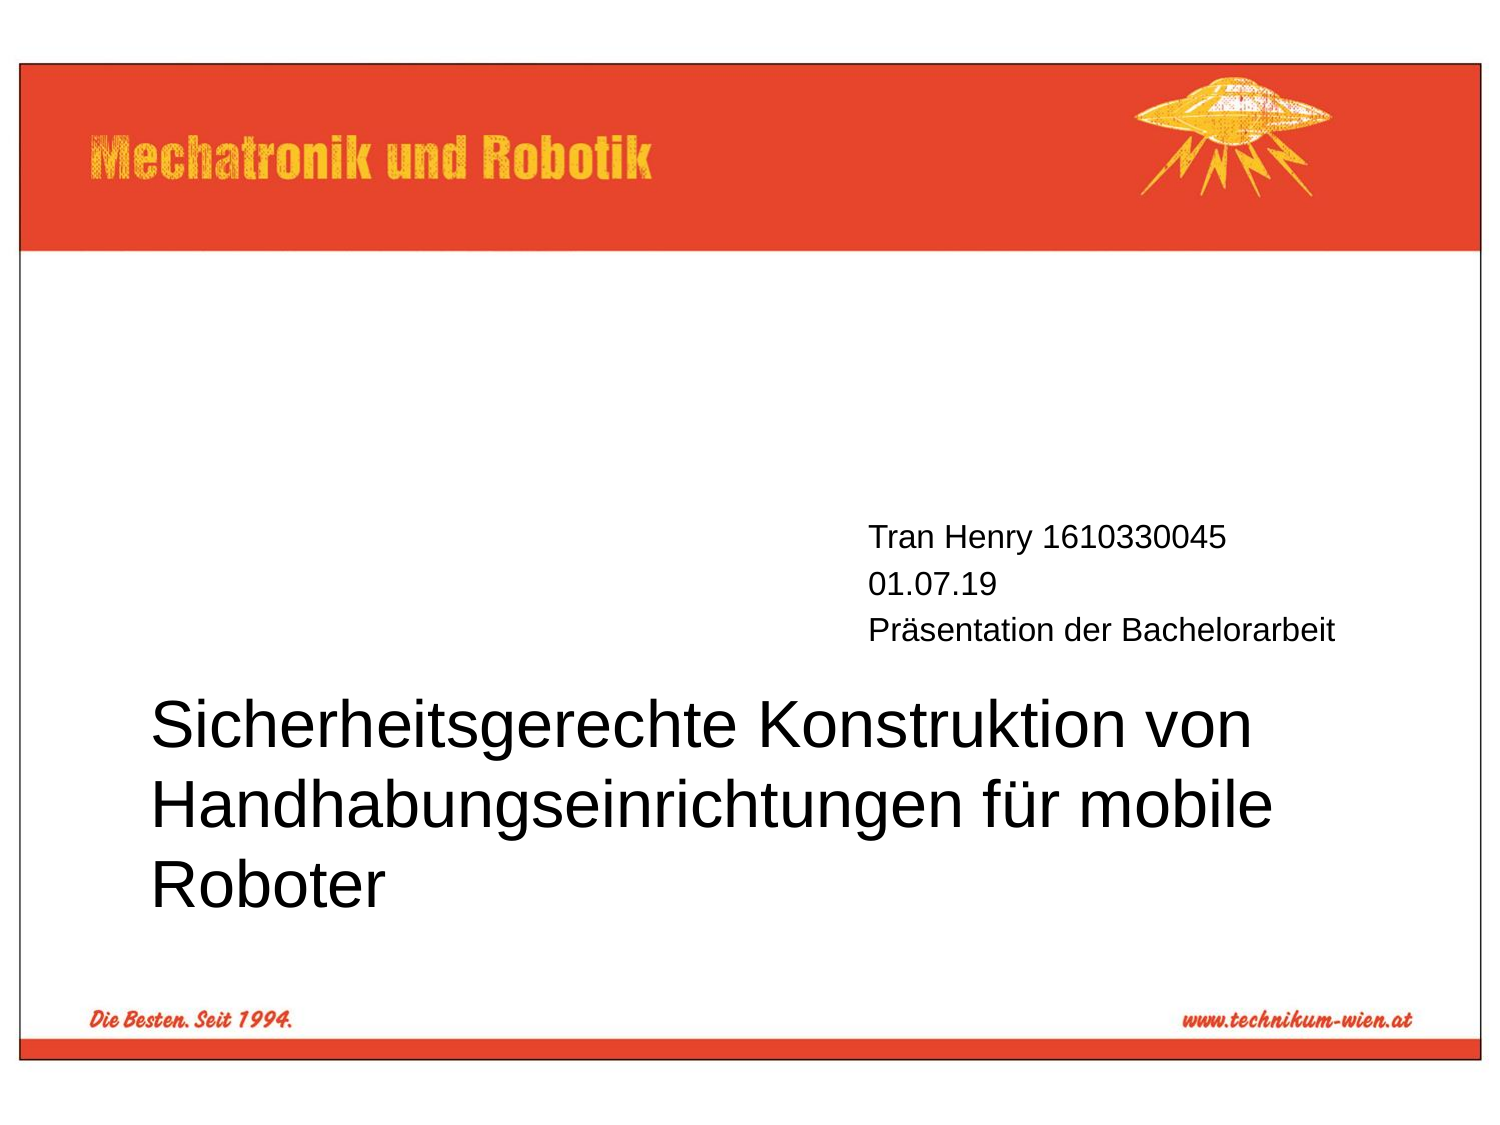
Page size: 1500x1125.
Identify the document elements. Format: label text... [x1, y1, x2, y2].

subtitle Tran Henry 1610330045 01.07.19 Präsentation der Bachelorarbeit [868, 515, 1388, 646]
picture [0, 0, 1500, 1125]
title Sicherheitsgerechte Konstruktion von Handhabungseinrichtungen für mobile Roboter [150, 680, 1388, 823]
